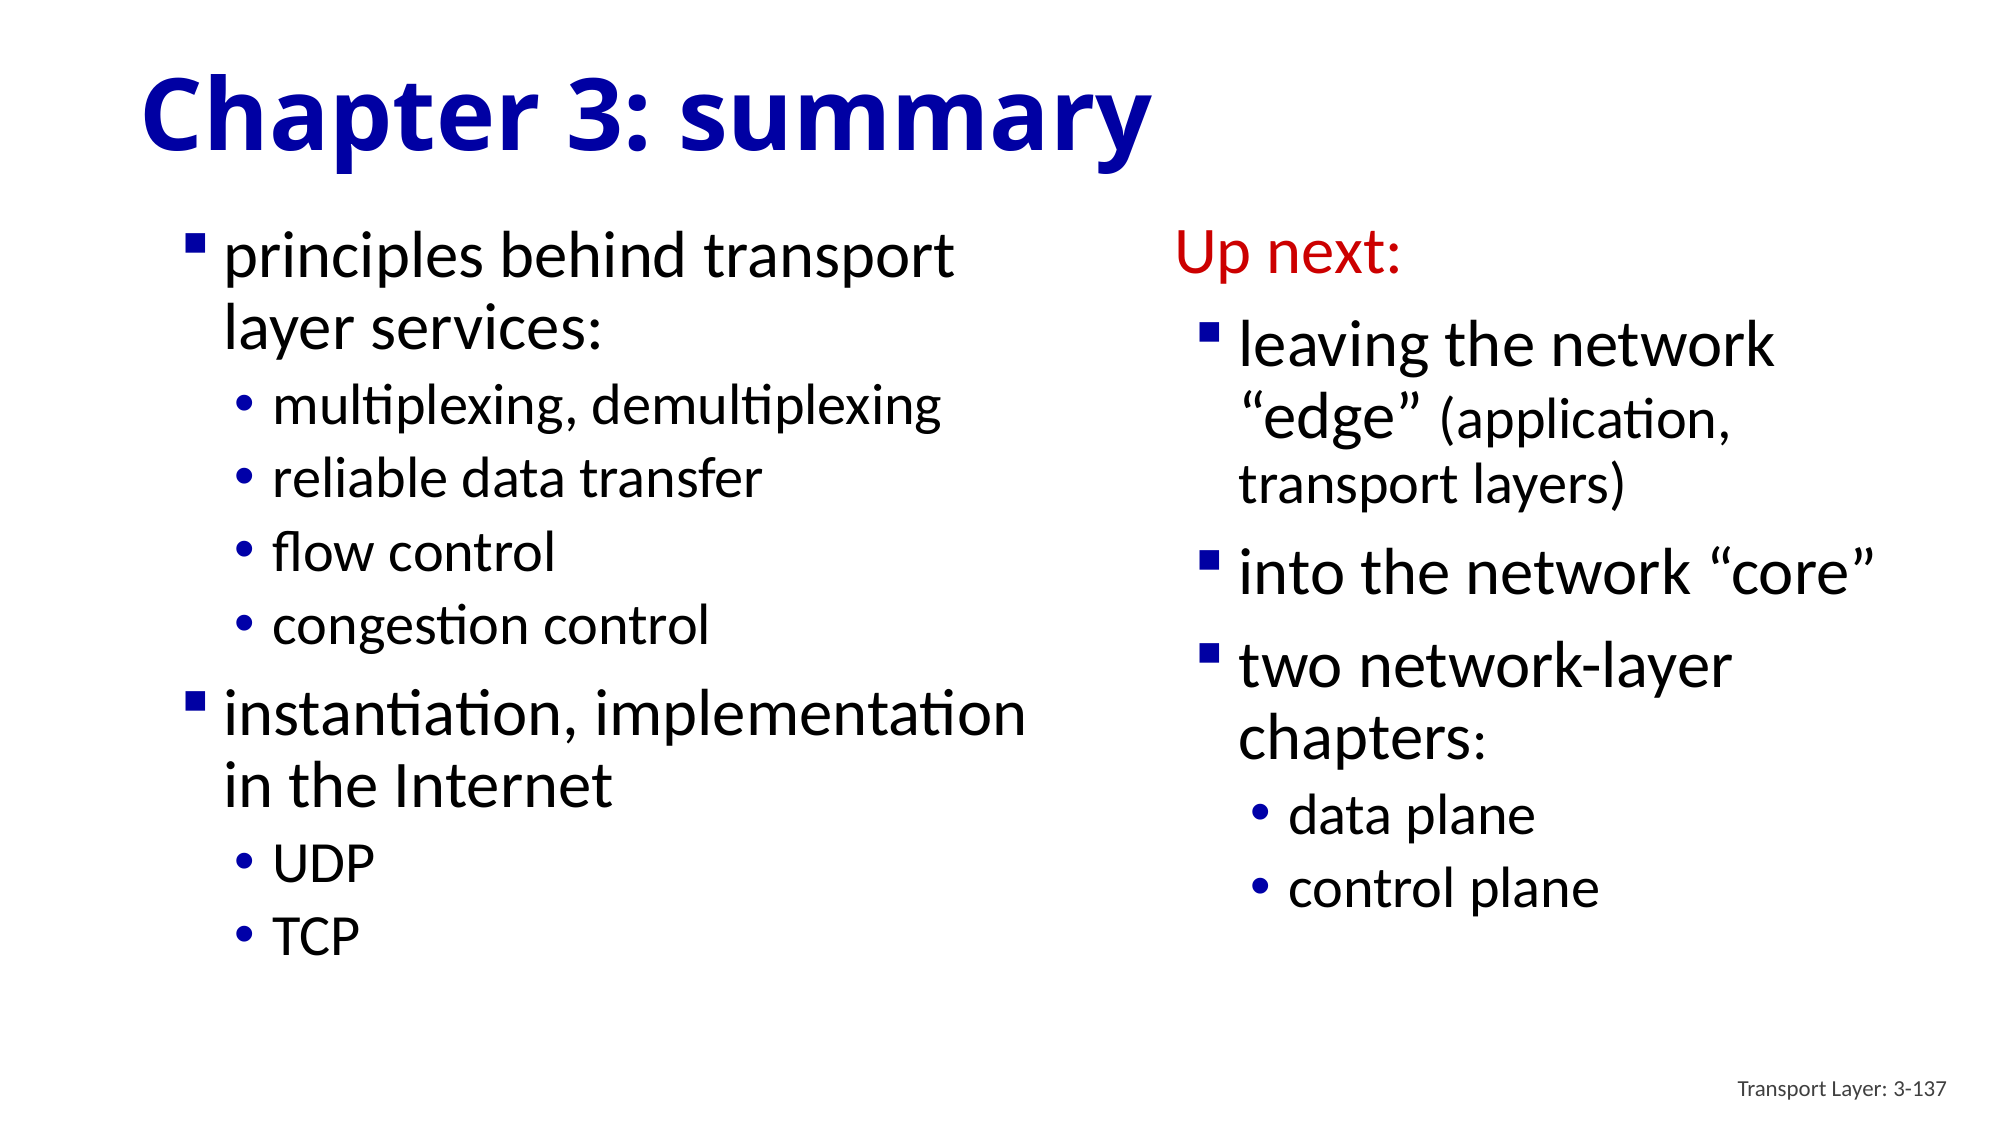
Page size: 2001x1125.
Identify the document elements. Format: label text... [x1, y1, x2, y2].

title Chapter 3: summary [124, 44, 1994, 192]
slide_number Transport Layer: 3-137 [1512, 1056, 1963, 1117]
text_box principles behind transport layer services: multiplexing, demultiplexing reliable data transfer flow control congestion control instantiation, implementation in the Internet UDP TCP [143, 212, 1067, 1070]
text_box Up next: leaving the network “edge” (application, transport layers) into the network “core” two network-layer chapters: data plane control plane [1159, 208, 1936, 1003]
